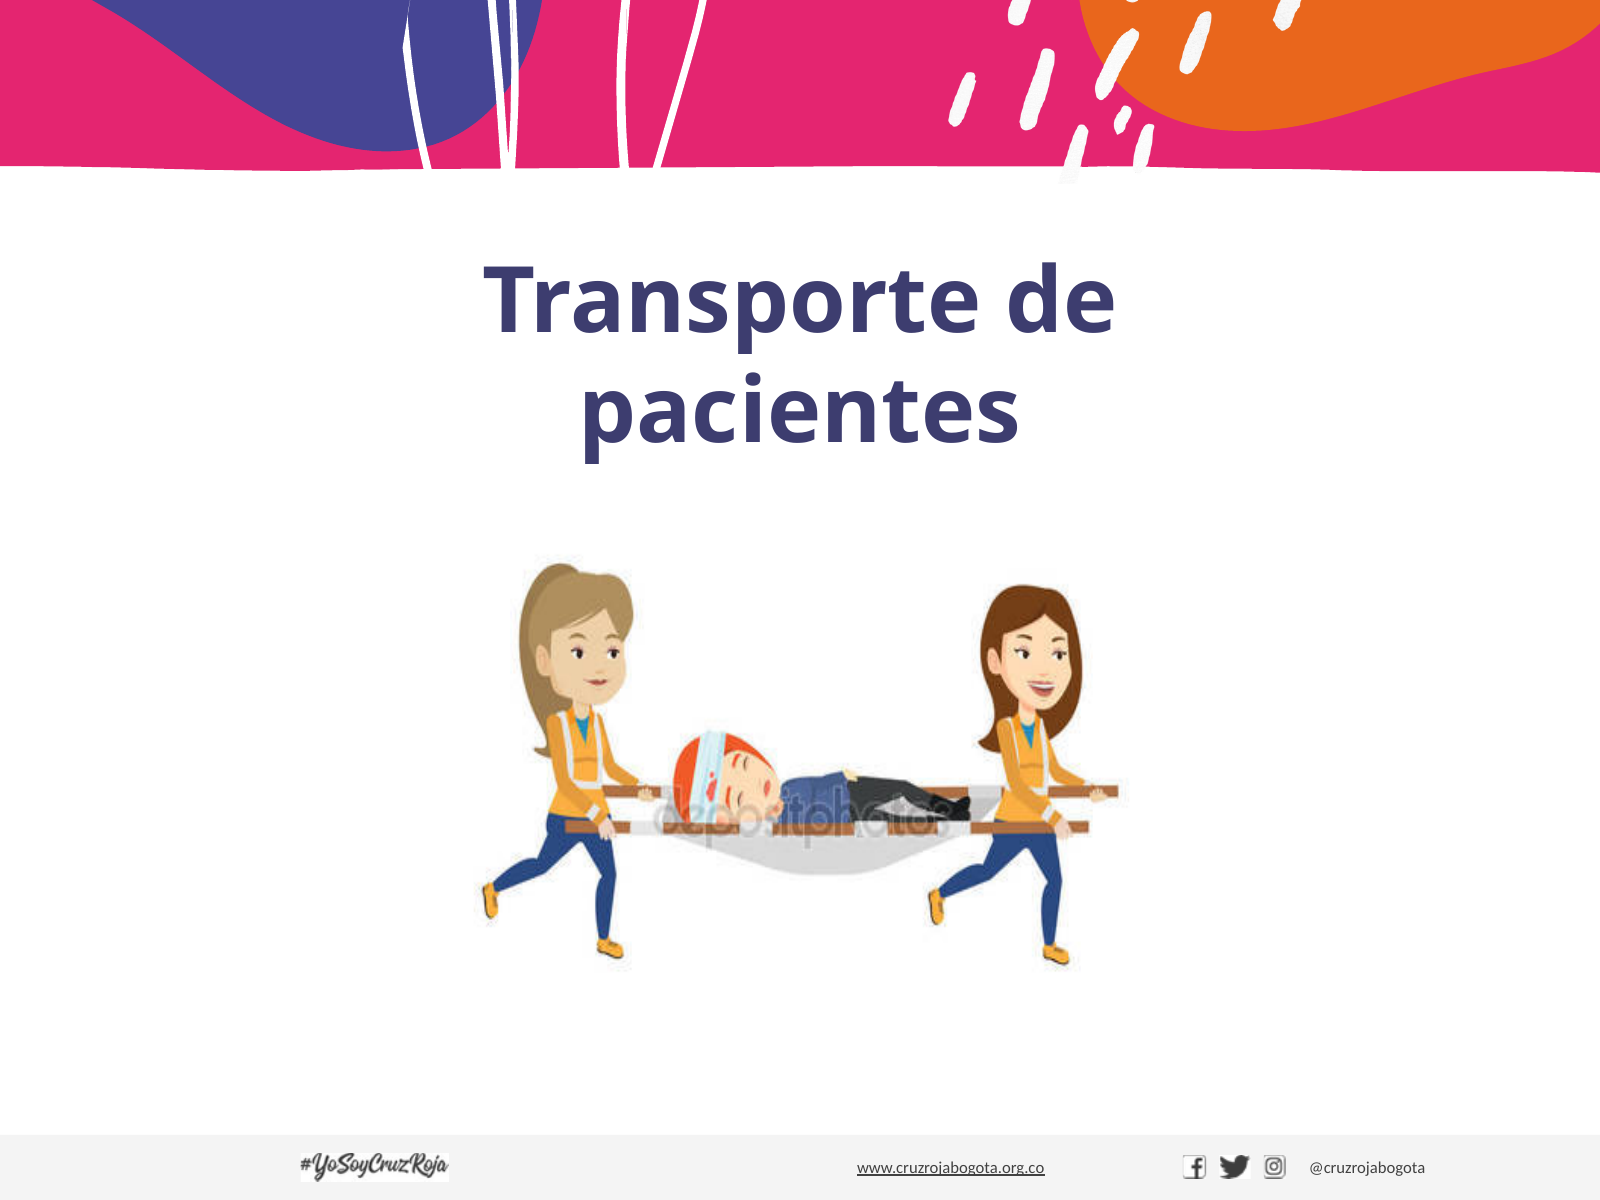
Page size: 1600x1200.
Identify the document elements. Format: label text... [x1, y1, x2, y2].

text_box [0, 1134, 1600, 1200]
text_box Transporte de pacientes [274, 241, 1326, 462]
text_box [0, 0, 1600, 184]
picture [462, 524, 1143, 1001]
